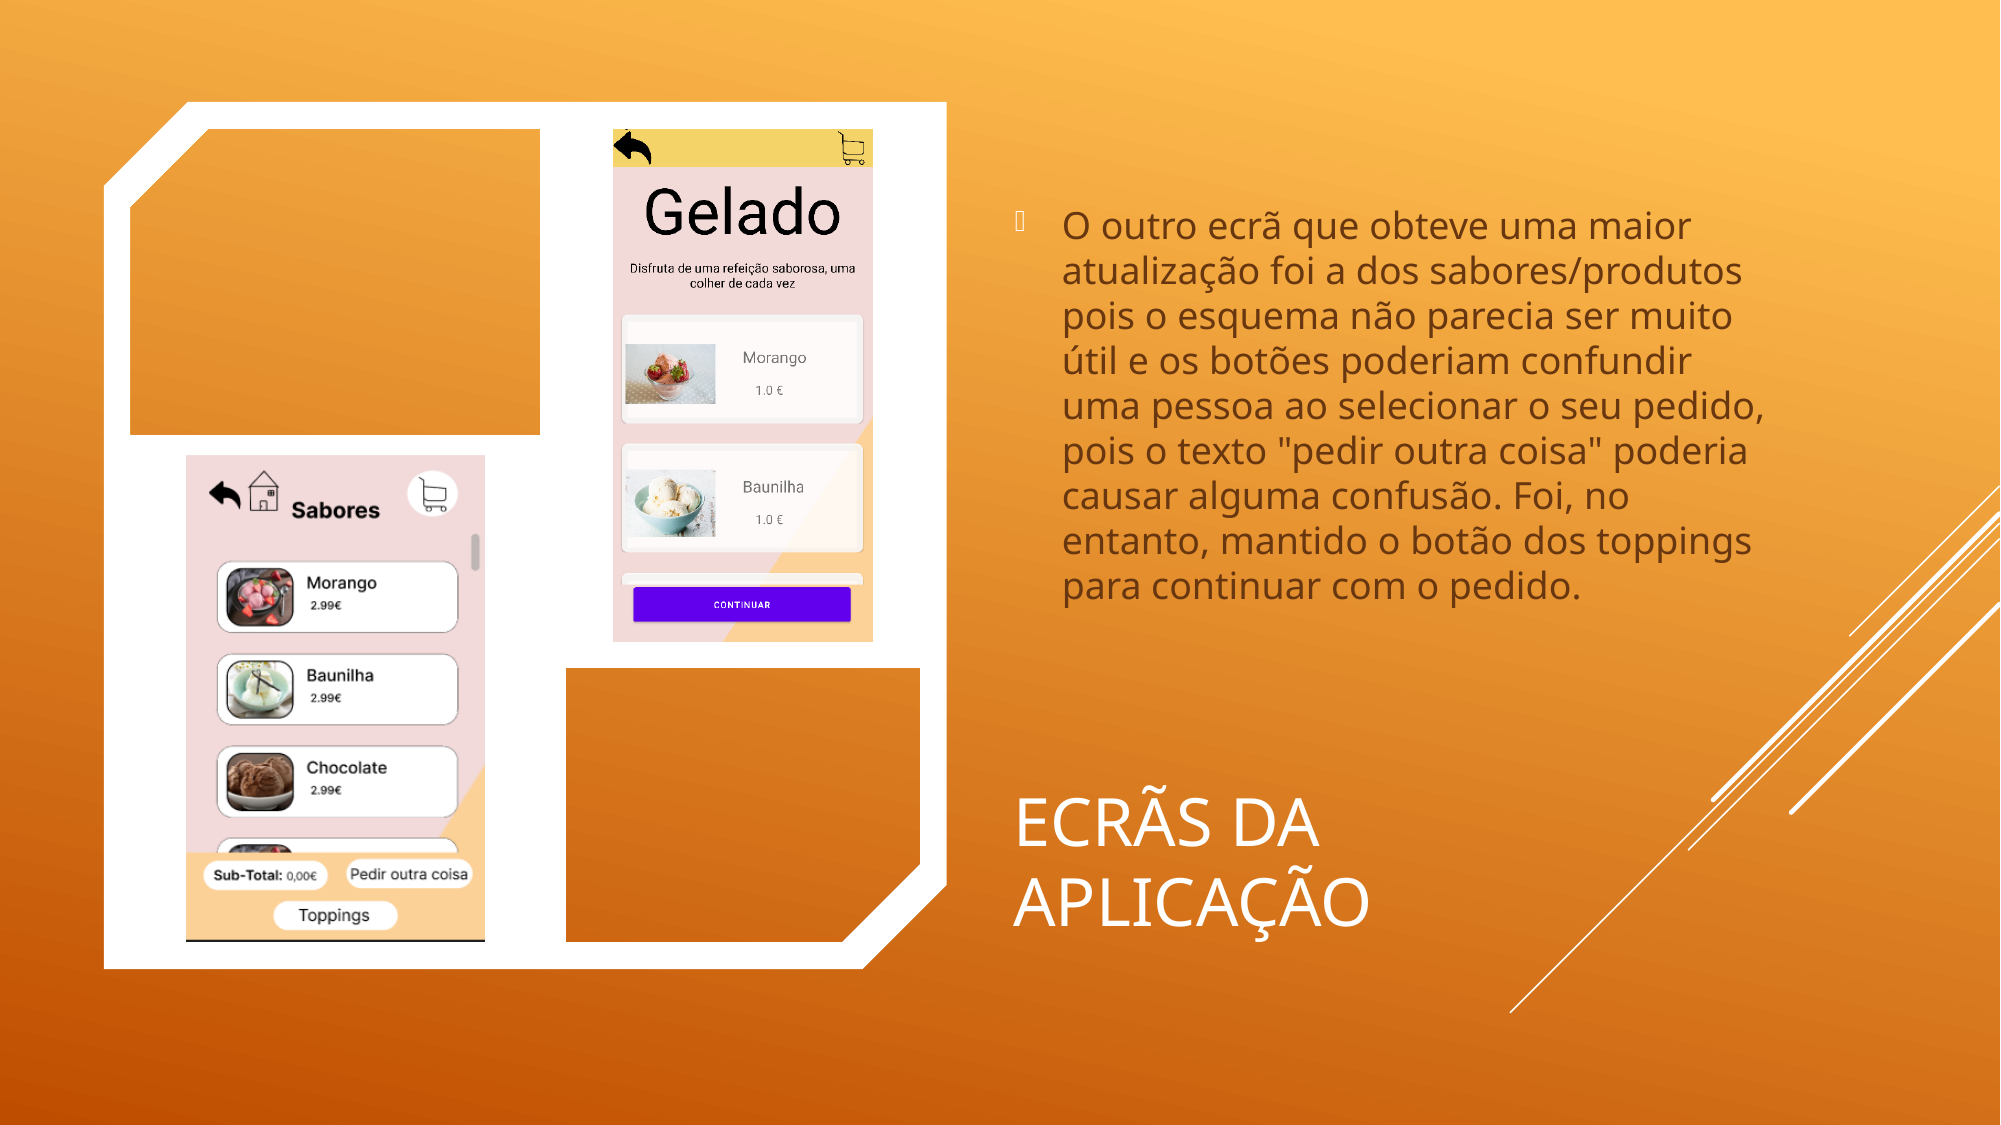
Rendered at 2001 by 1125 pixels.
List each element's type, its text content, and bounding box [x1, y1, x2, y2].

text_box [102, 100, 948, 971]
title Ecrãs da aplicação [998, 736, 1510, 984]
picture [186, 455, 485, 943]
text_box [1510, 485, 2000, 1013]
text_box [0, 0, 2000, 1125]
list O outro ecrã que obteve uma maior atualização foi a dos sabores/produtos pois o esquema não parecia ser muito útil e os botões poderiam confundir uma pessoa ao selecionar o seu pedido, pois o texto "pedir outra coisa" poderia causar alguma confusão. Foi, no entanto, mantido o botão dos toppings para continuar com o pedido. [999, 101, 1791, 707]
picture [613, 129, 873, 642]
text_box [129, 128, 542, 436]
text_box [565, 667, 921, 944]
